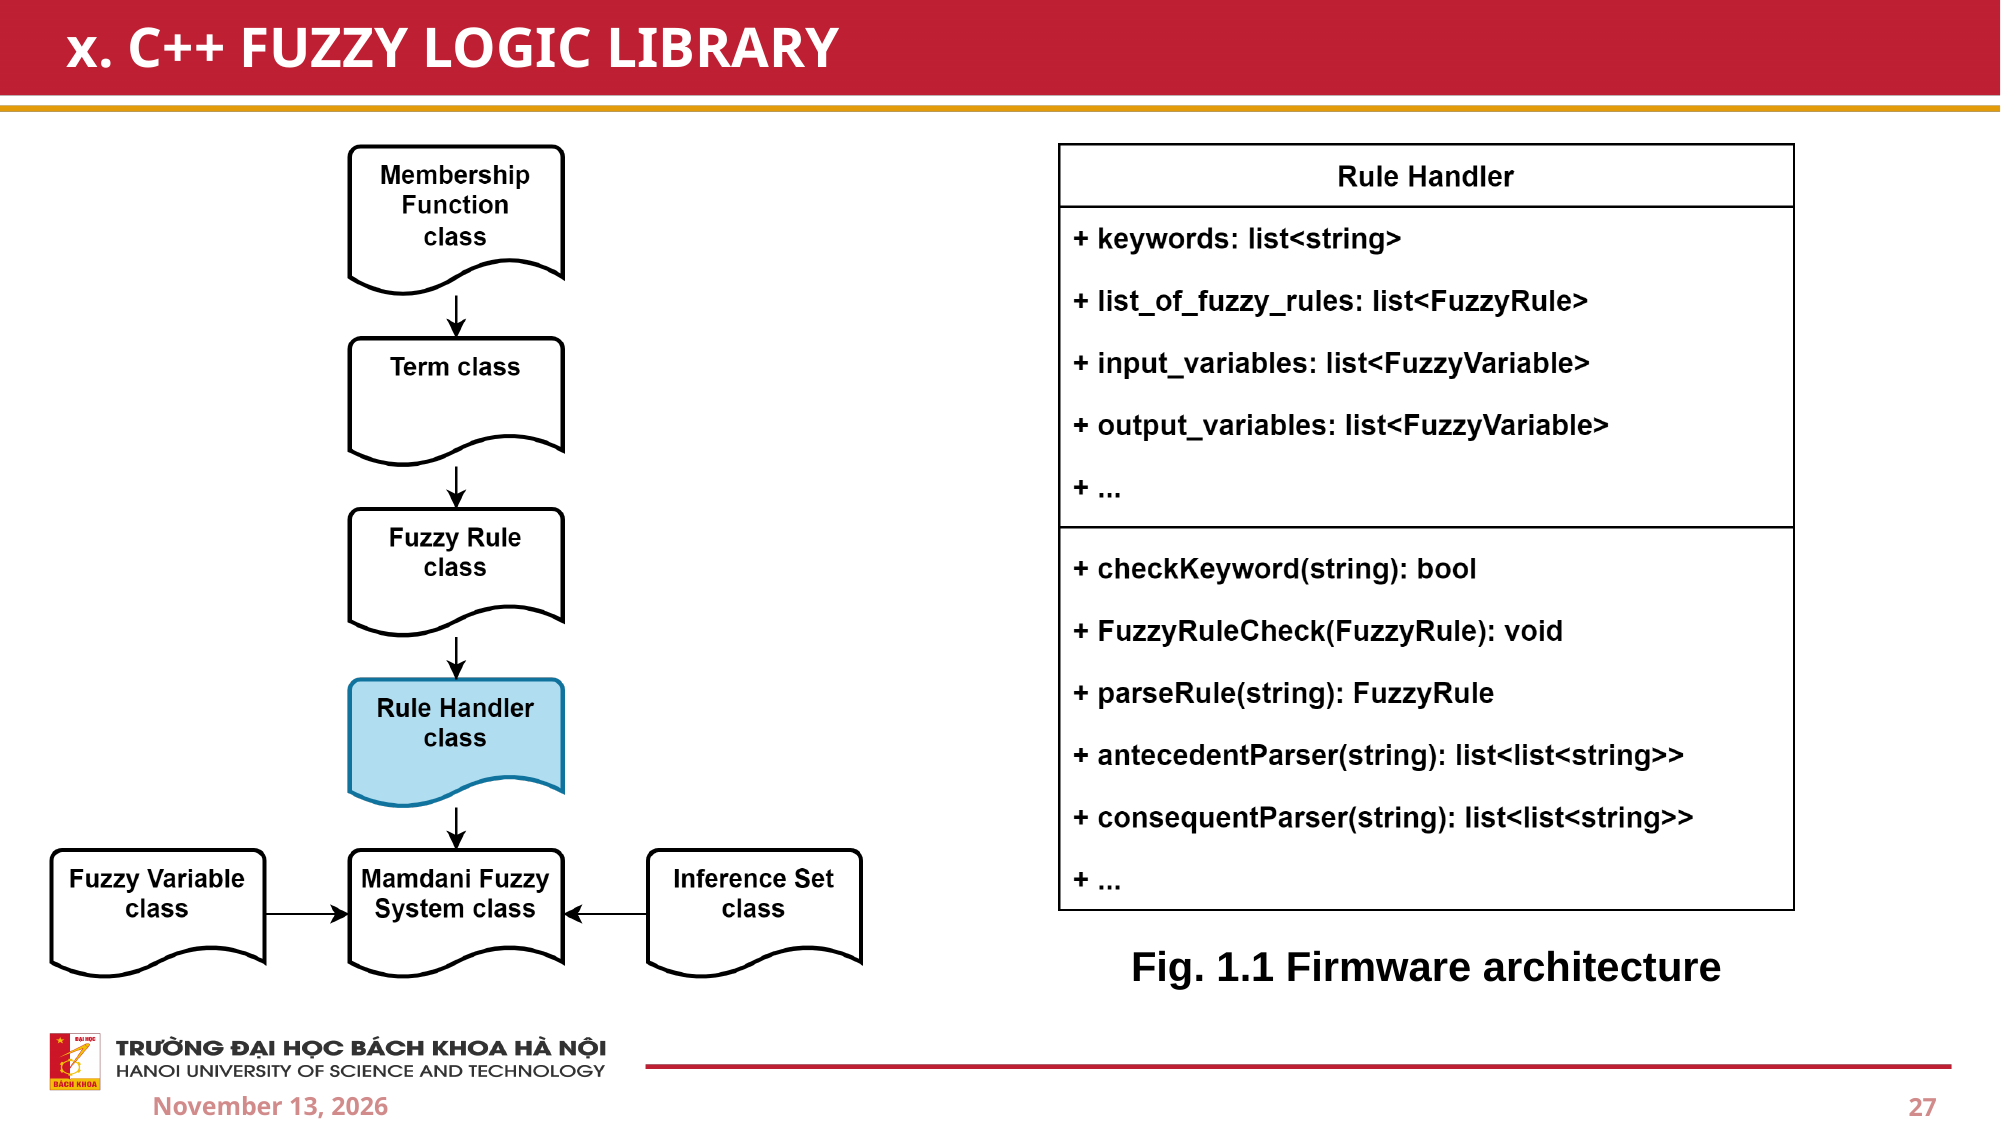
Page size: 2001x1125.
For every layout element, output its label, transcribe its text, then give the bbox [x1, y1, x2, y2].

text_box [952, 143, 1901, 998]
title x. C++ FUZZY LOGIC LIBRARY [51, 12, 1949, 87]
slide_number 27 [1502, 1078, 1953, 1125]
picture [0, 0, 2001, 1125]
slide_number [137, 1076, 588, 1125]
